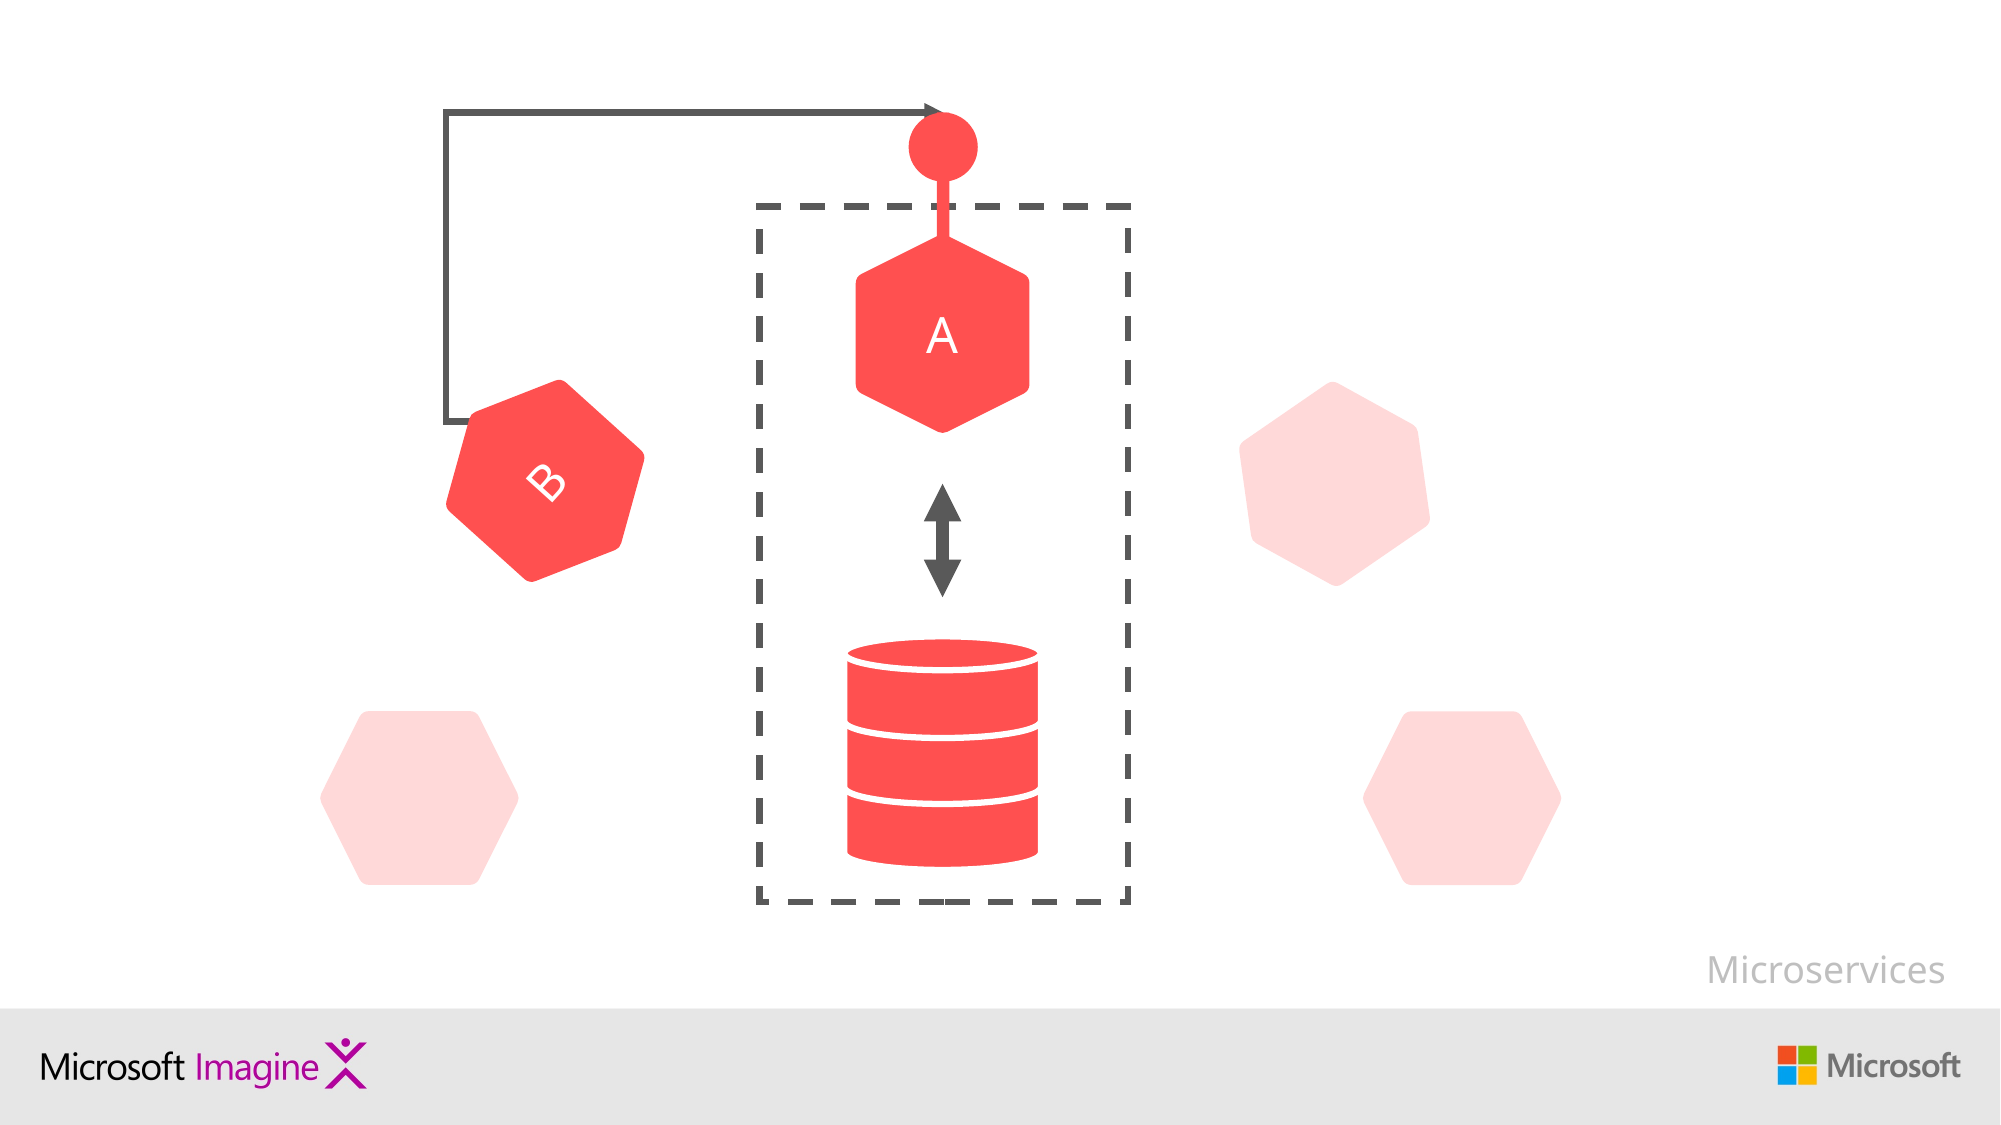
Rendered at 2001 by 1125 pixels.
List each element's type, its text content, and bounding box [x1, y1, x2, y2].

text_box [479, 112, 866, 422]
text_box [1248, 391, 1421, 577]
text_box [759, 205, 1129, 903]
text_box B [455, 420, 635, 573]
picture [0, 0, 2001, 1125]
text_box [844, 636, 1041, 870]
text_box Microservices [1422, 938, 1961, 999]
text_box [1372, 720, 1552, 876]
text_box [866, 112, 1019, 423]
text_box [329, 720, 510, 876]
